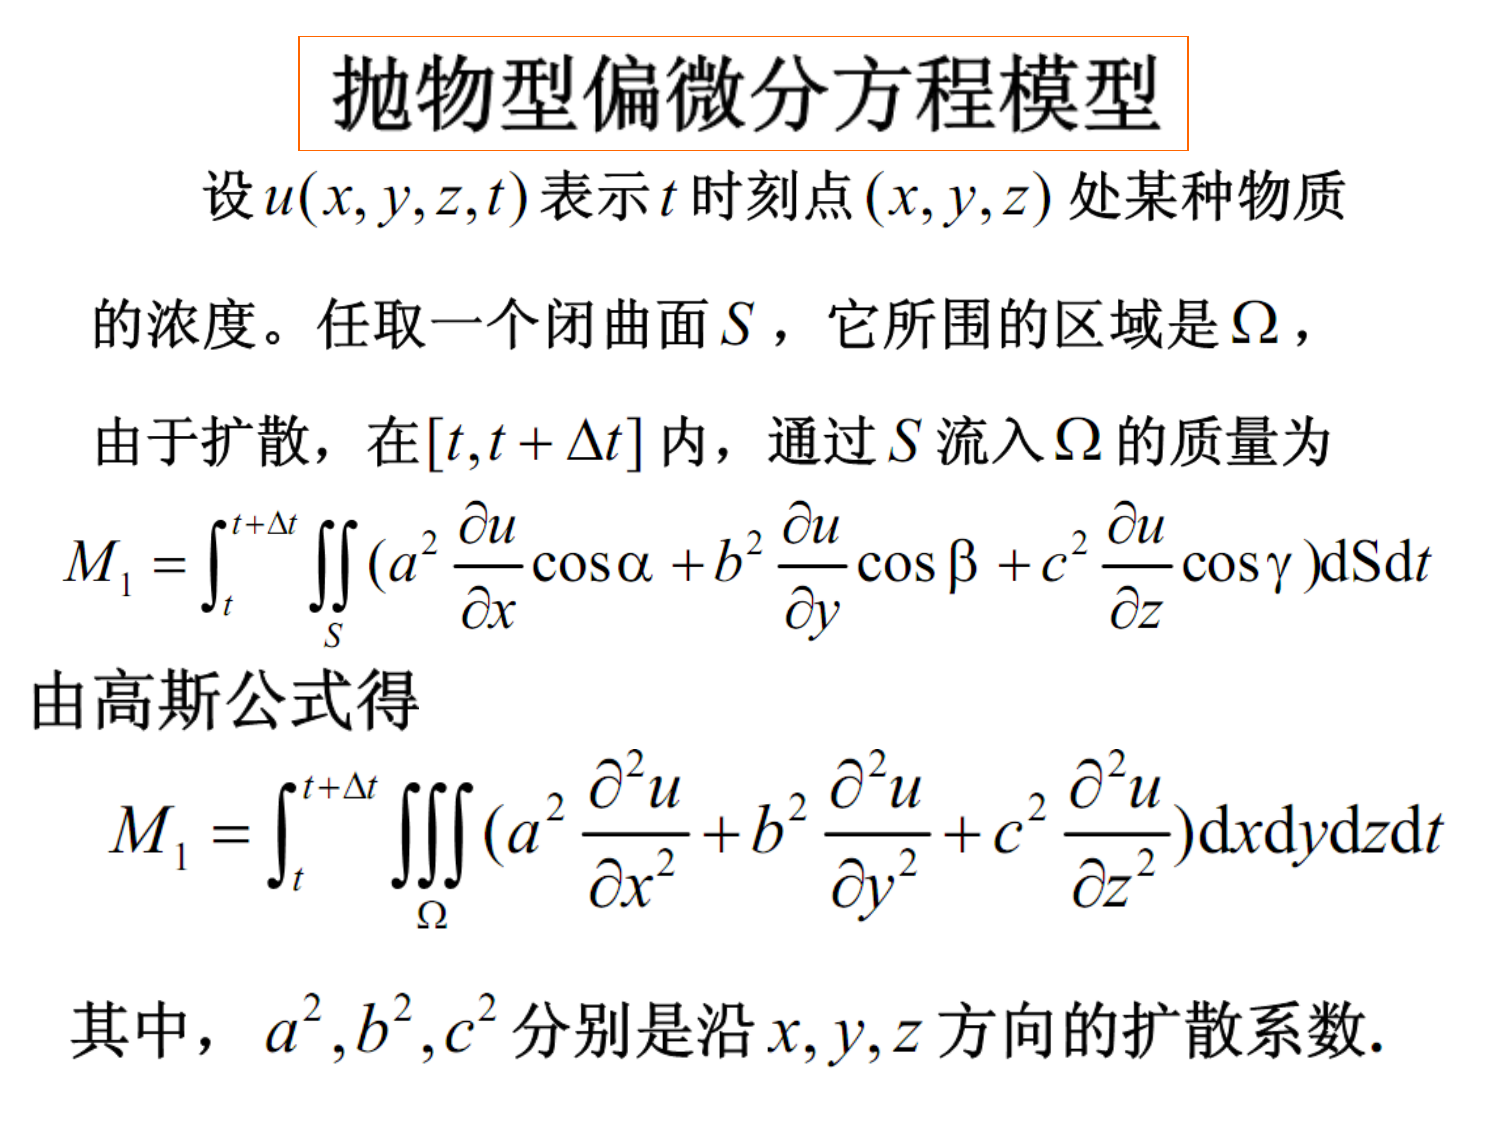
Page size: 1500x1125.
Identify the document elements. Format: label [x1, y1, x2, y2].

picture [62, 974, 1388, 1072]
picture [62, 487, 1438, 656]
picture [24, 662, 419, 738]
picture [74, 162, 1351, 478]
picture [299, 37, 1188, 151]
picture [99, 749, 1451, 933]
